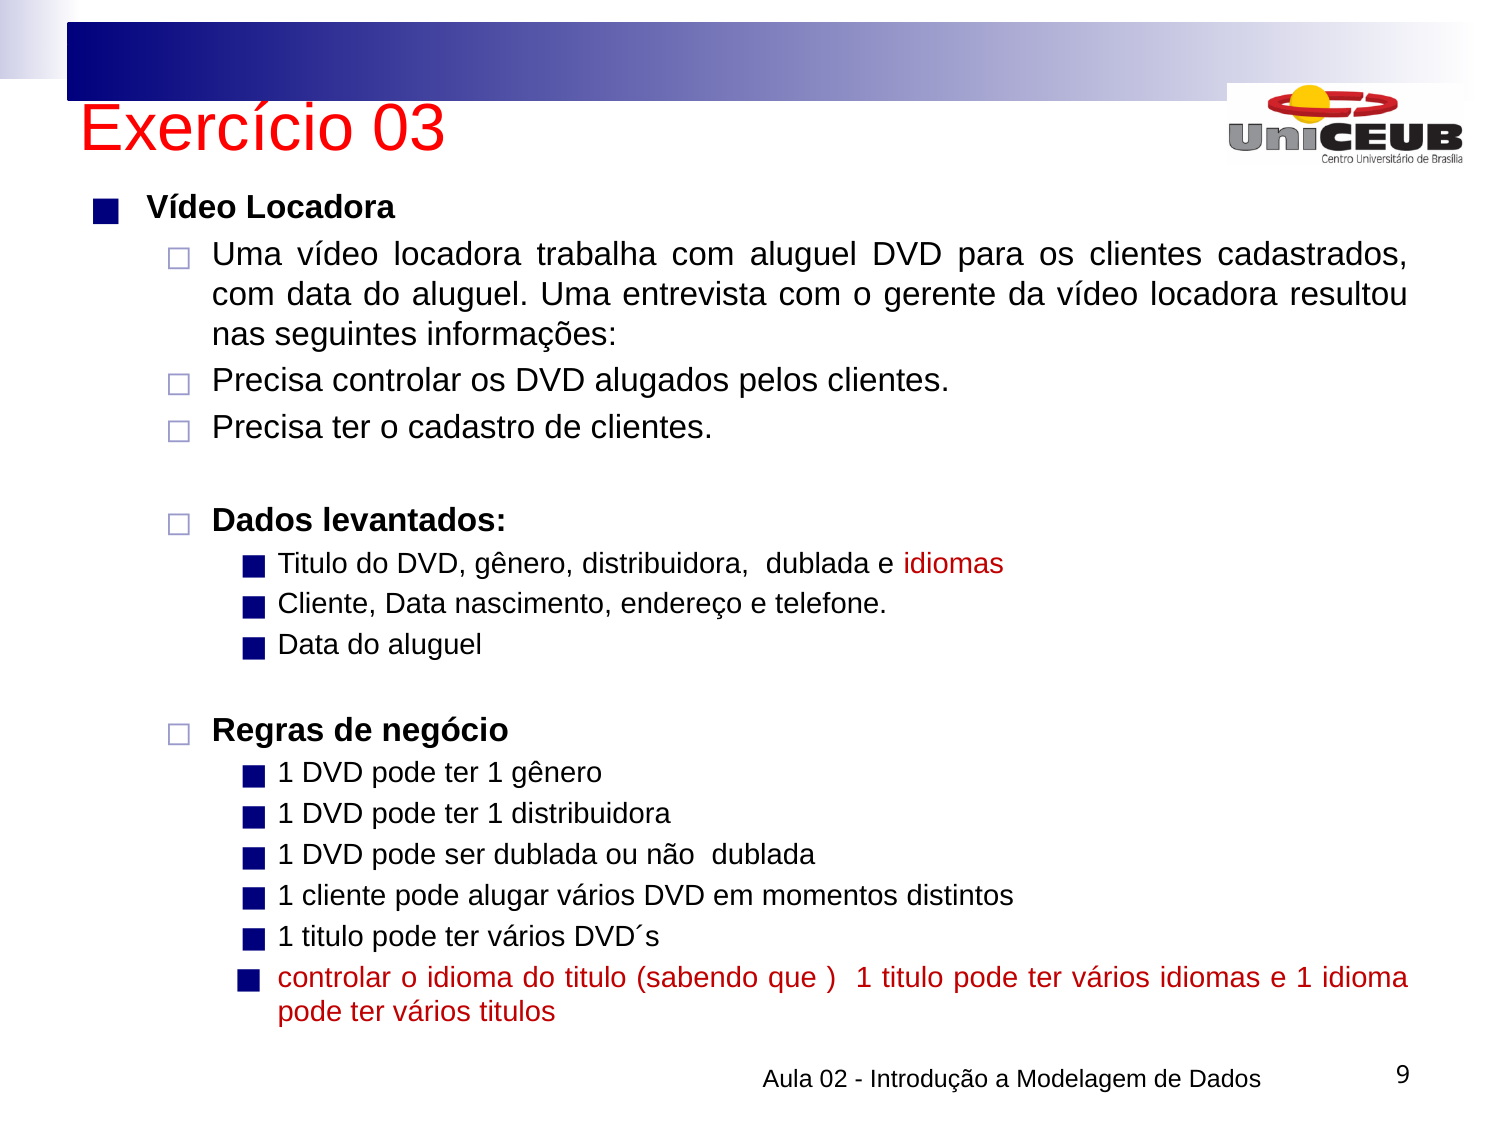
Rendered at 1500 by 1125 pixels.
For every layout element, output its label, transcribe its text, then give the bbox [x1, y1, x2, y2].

picture [1227, 83, 1464, 165]
text_box ‹#› [1384, 1024, 1425, 1100]
text_box Aula 02 - Introdução a Modelagem de Dados [641, 1024, 1384, 1100]
title Exercício 03 [64, 70, 664, 178]
list Vídeo Locadora Uma vídeo locadora trabalha com aluguel DVD para os clientes cadastrados, com data do aluguel. Uma entrevista com o gerente da vídeo locadora resultou nas seguintes informações: Precisa controlar os DVD alugados pelos clientes. Precisa ter o cadastro de clientes. Dados levantados: Titulo do DVD, gênero, distribuidora, dublada e idiomas Cliente, Data nascimento, endereço e telefone. Data do aluguel Regras de negócio 1 DVD pode ter 1 gênero 1 DVD pode ter 1 distribuidora 1 DVD pode ser dublada ou não dublada 1 cliente pode alugar vários DVD em momentos distintos 1 titulo pode ter vários DVD´s controlar o idioma do titulo (sabendo que ) 1 titulo pode ter vários idiomas e 1 idioma pode ter vários titulos [75, 177, 1425, 958]
